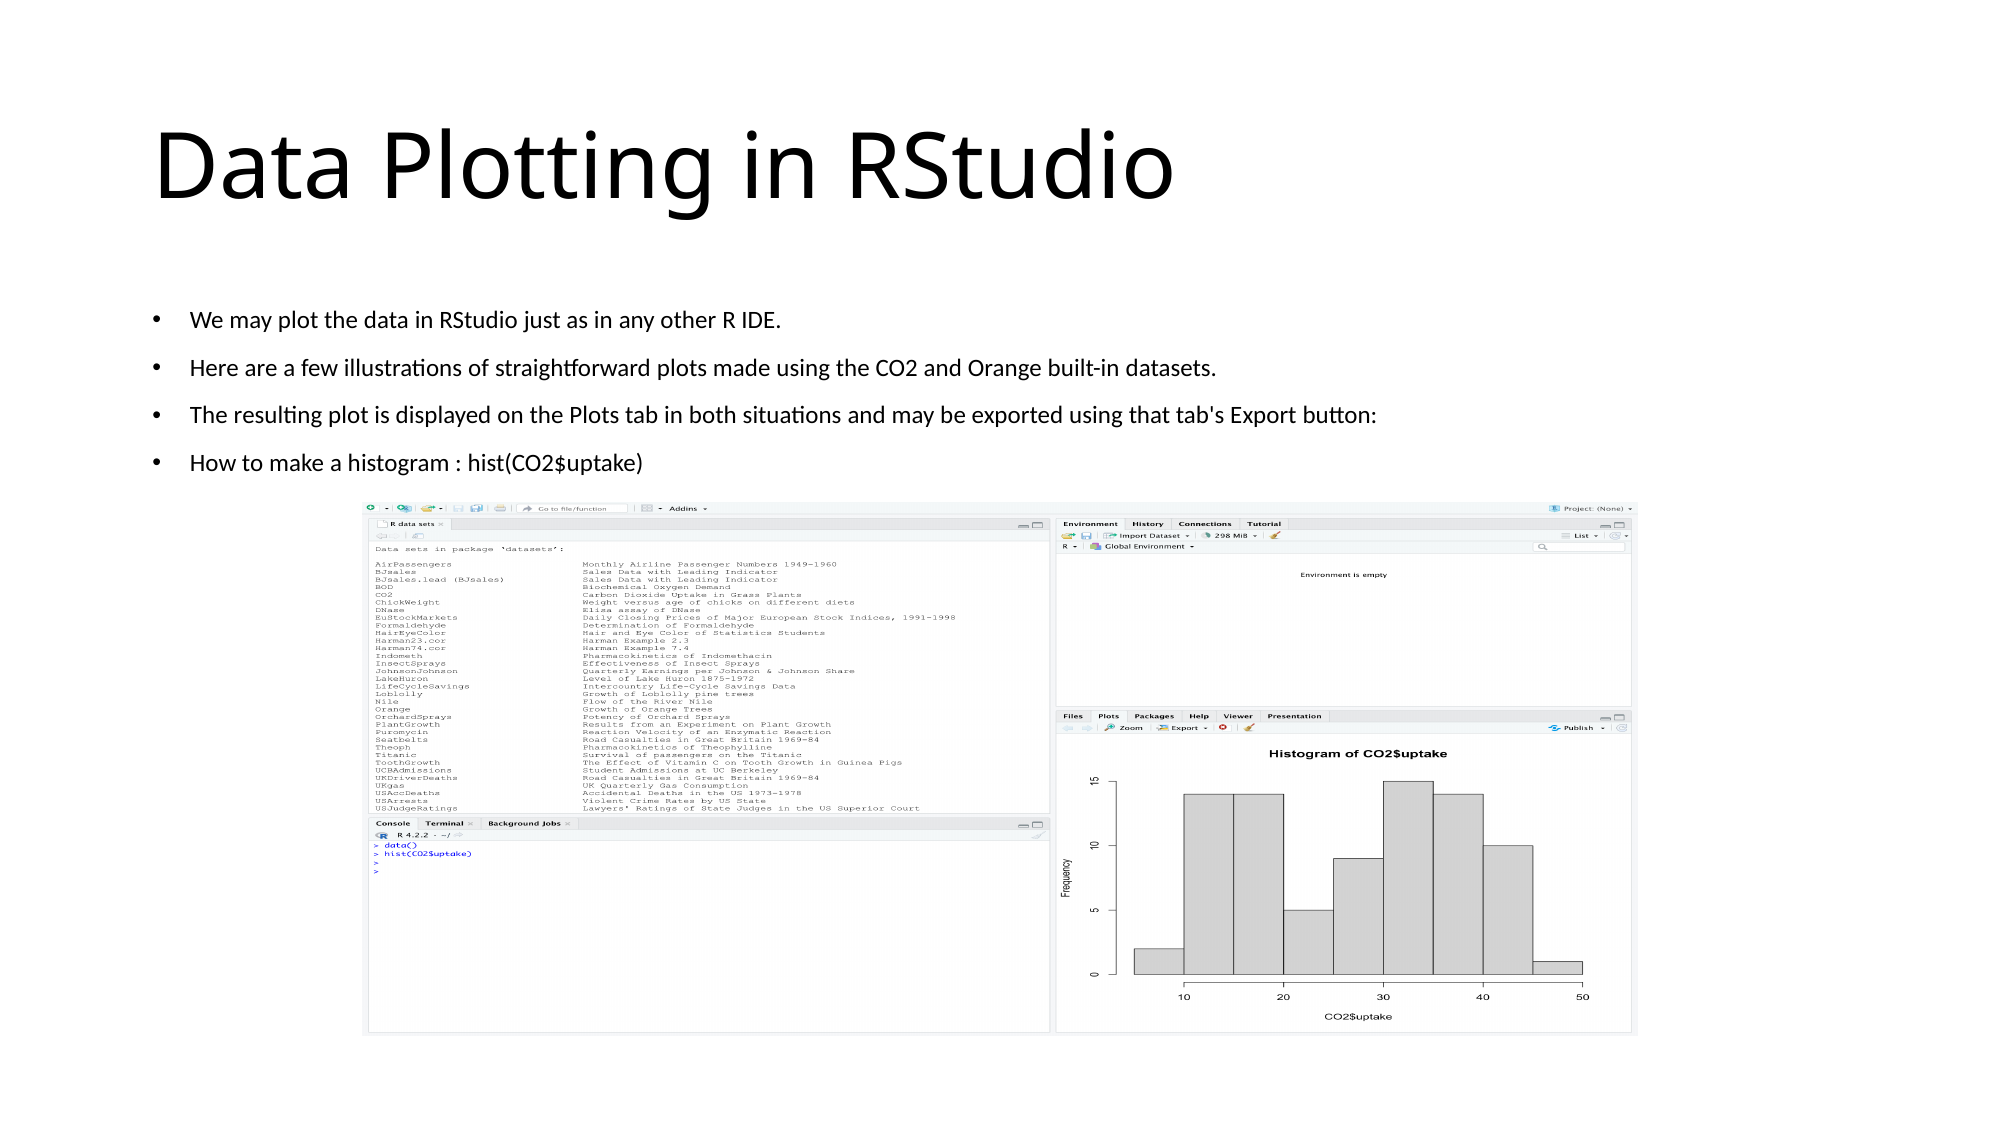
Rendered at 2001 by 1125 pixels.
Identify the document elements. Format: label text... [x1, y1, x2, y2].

list We may plot the data in RStudio just as in any other R IDE. Here are a few illustrations of straightforward plots made using the CO2 and Orange built-in datasets. The resulting plot is displayed on the Plots tab in both situations and may be exported using that tab's Export button: How to make a histogram : hist(CO2$uptake) [137, 299, 1863, 1014]
picture [362, 502, 1638, 1036]
title Data Plotting in RStudio [137, 59, 1863, 278]
